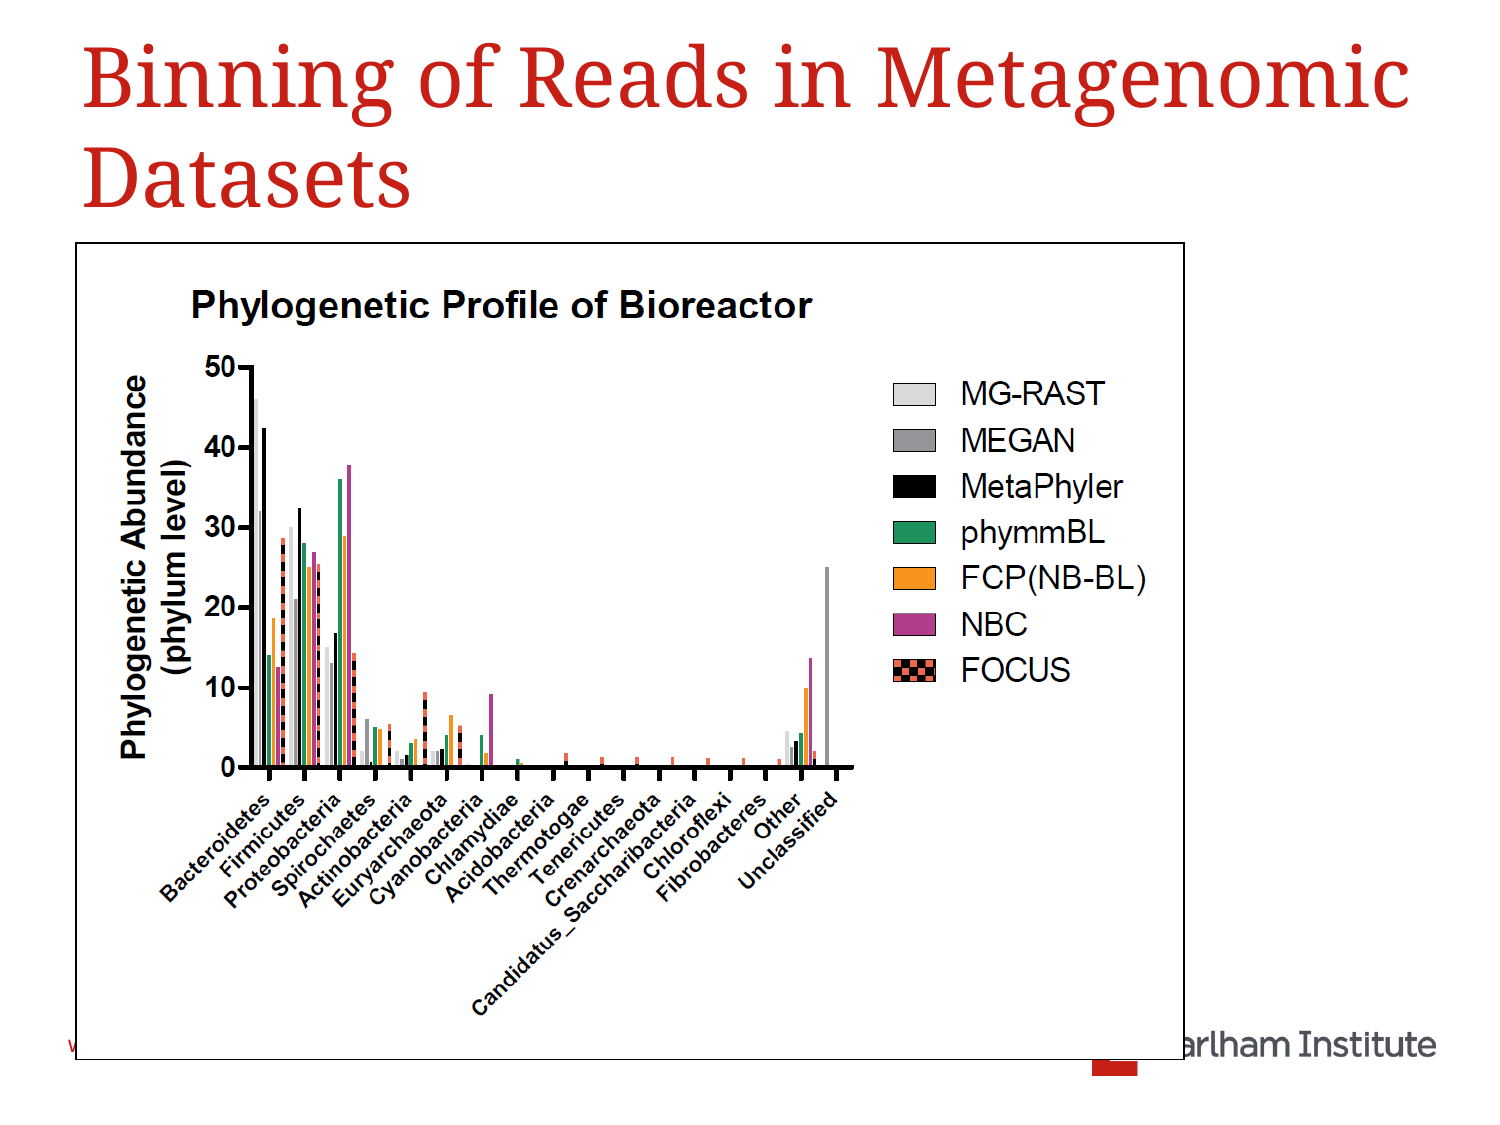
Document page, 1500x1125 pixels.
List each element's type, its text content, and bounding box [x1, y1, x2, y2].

picture [76, 243, 1184, 1059]
title Binning of Reads in Metagenomic Datasets [66, 30, 1437, 219]
picture [1092, 1011, 1436, 1076]
